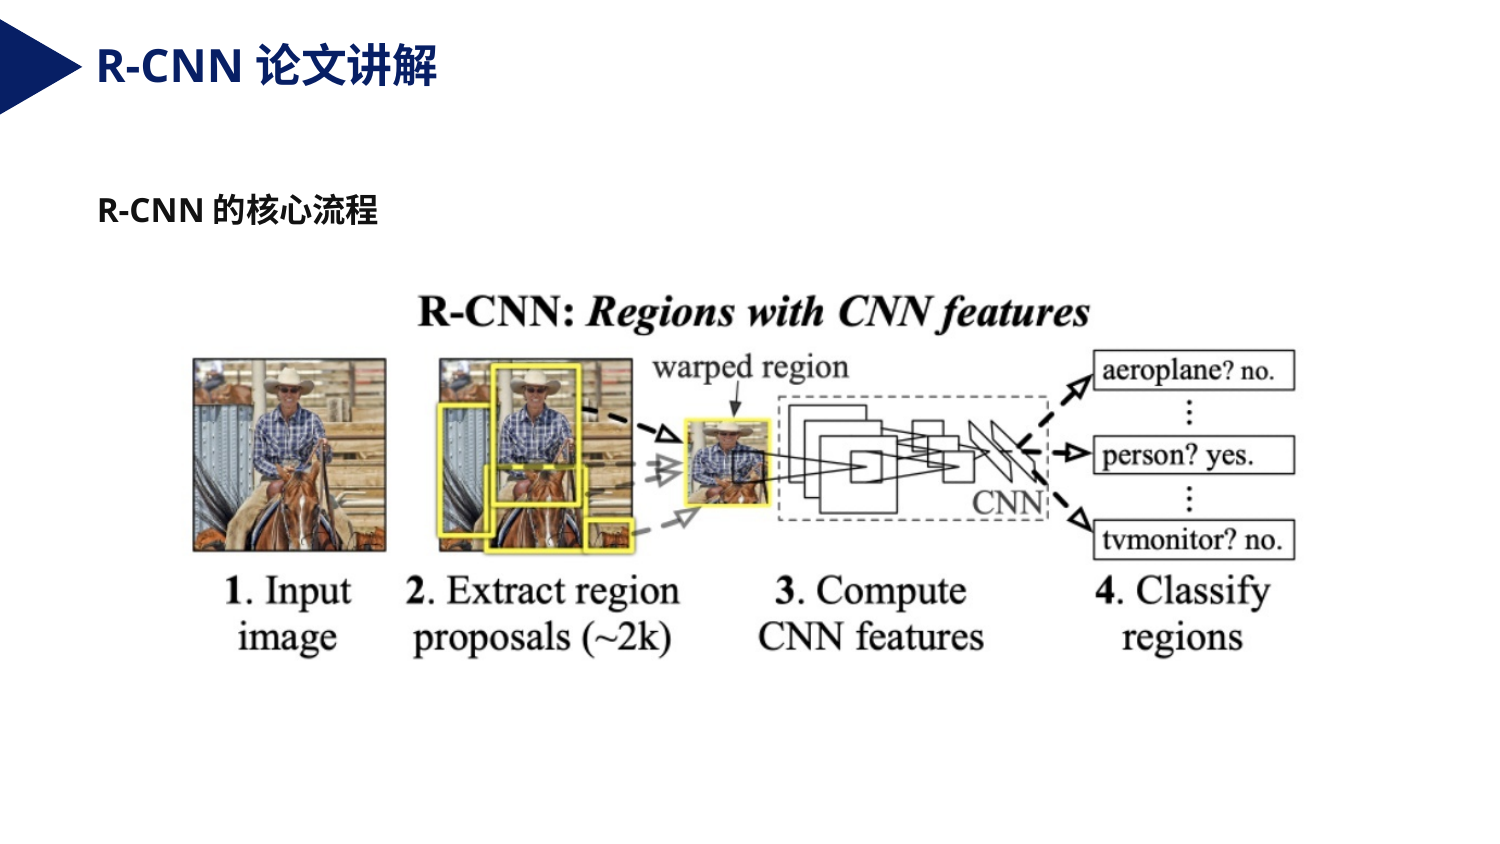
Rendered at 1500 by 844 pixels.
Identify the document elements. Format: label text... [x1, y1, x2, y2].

picture [147, 241, 1353, 741]
text_box R-CNN的核心流程 [82, 141, 1423, 237]
text_box R-CNN论文讲解 [80, 29, 454, 100]
text_box [0, 19, 83, 115]
